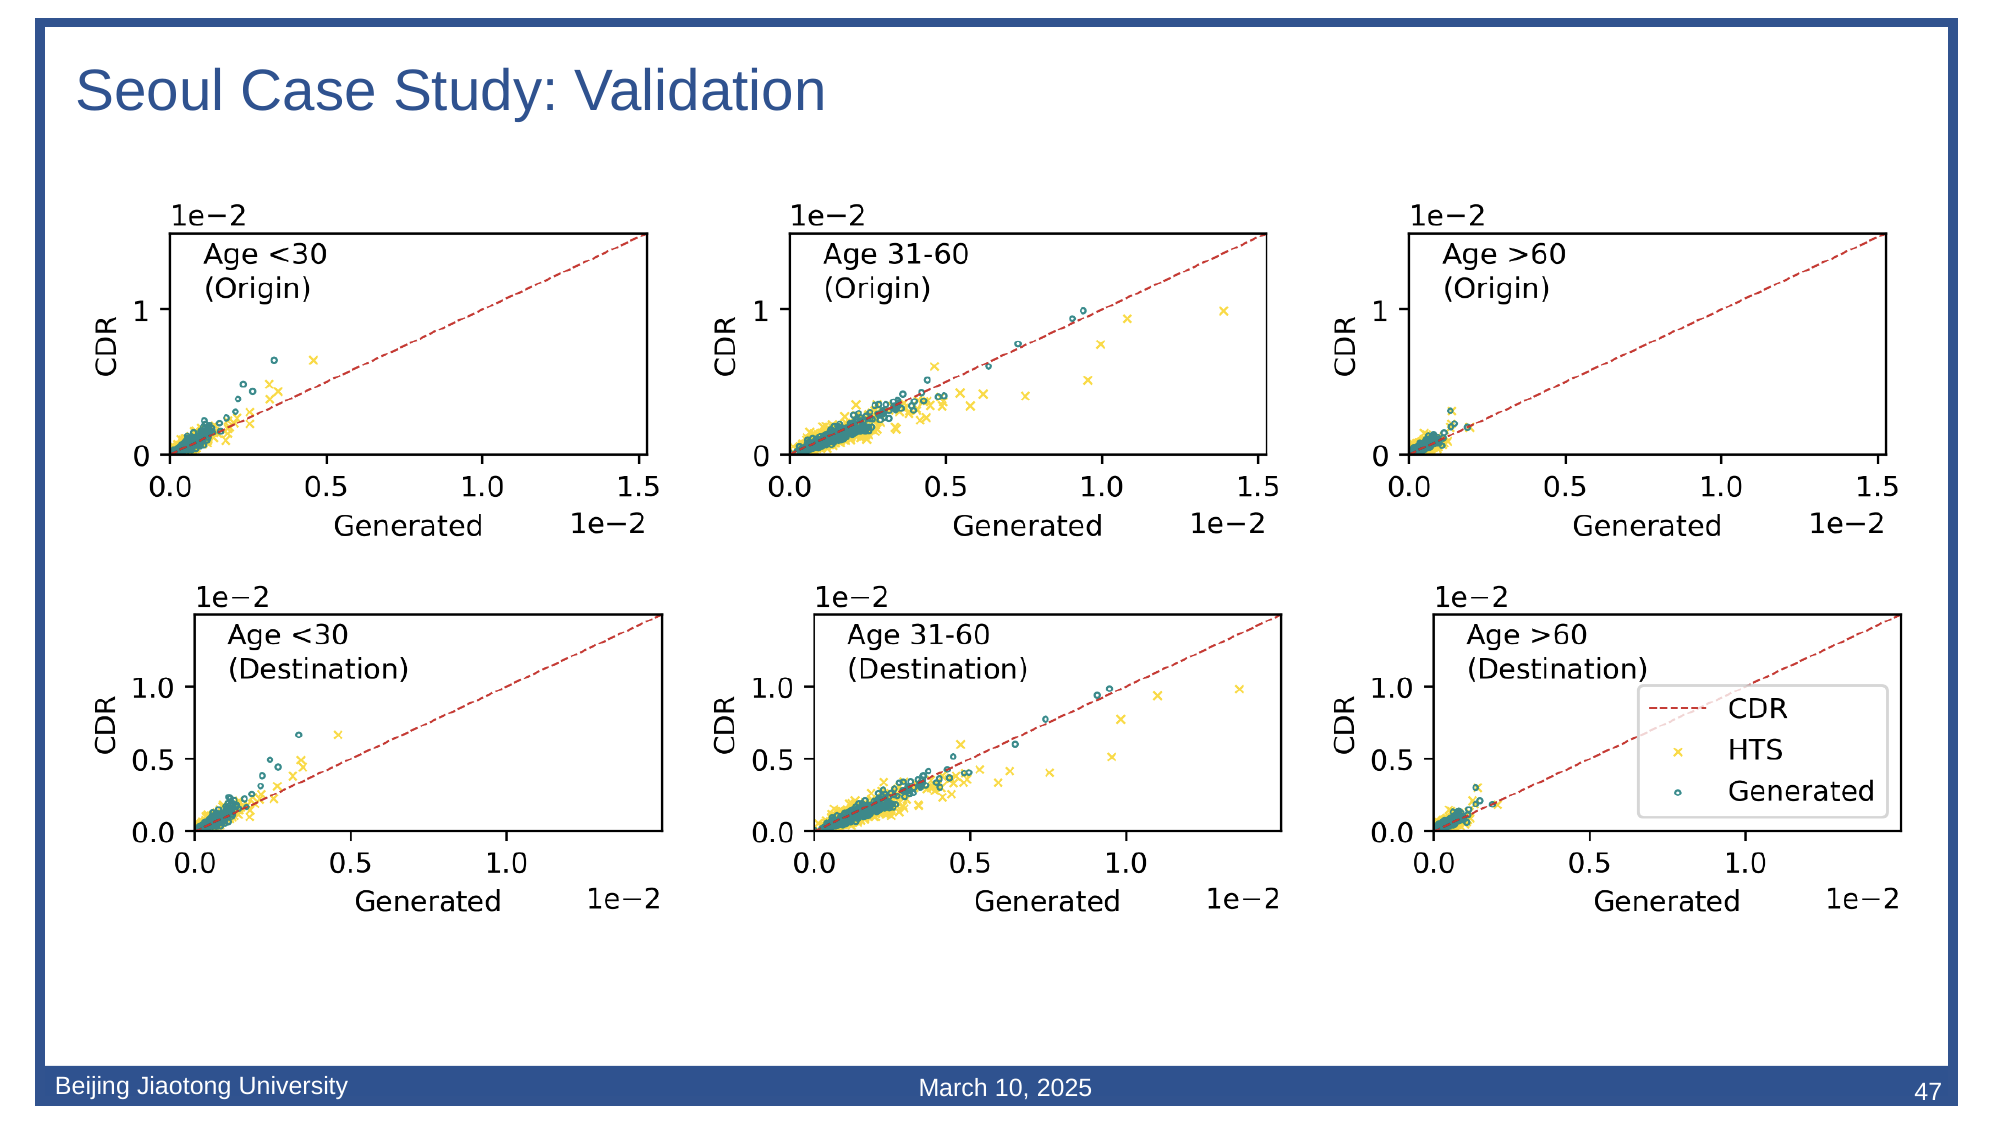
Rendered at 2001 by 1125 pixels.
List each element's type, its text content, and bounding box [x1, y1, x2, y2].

slide_number 47 [1507, 1069, 1958, 1111]
picture [74, 179, 1926, 946]
text_box Seoul Case Study: Validation [60, 44, 1702, 130]
